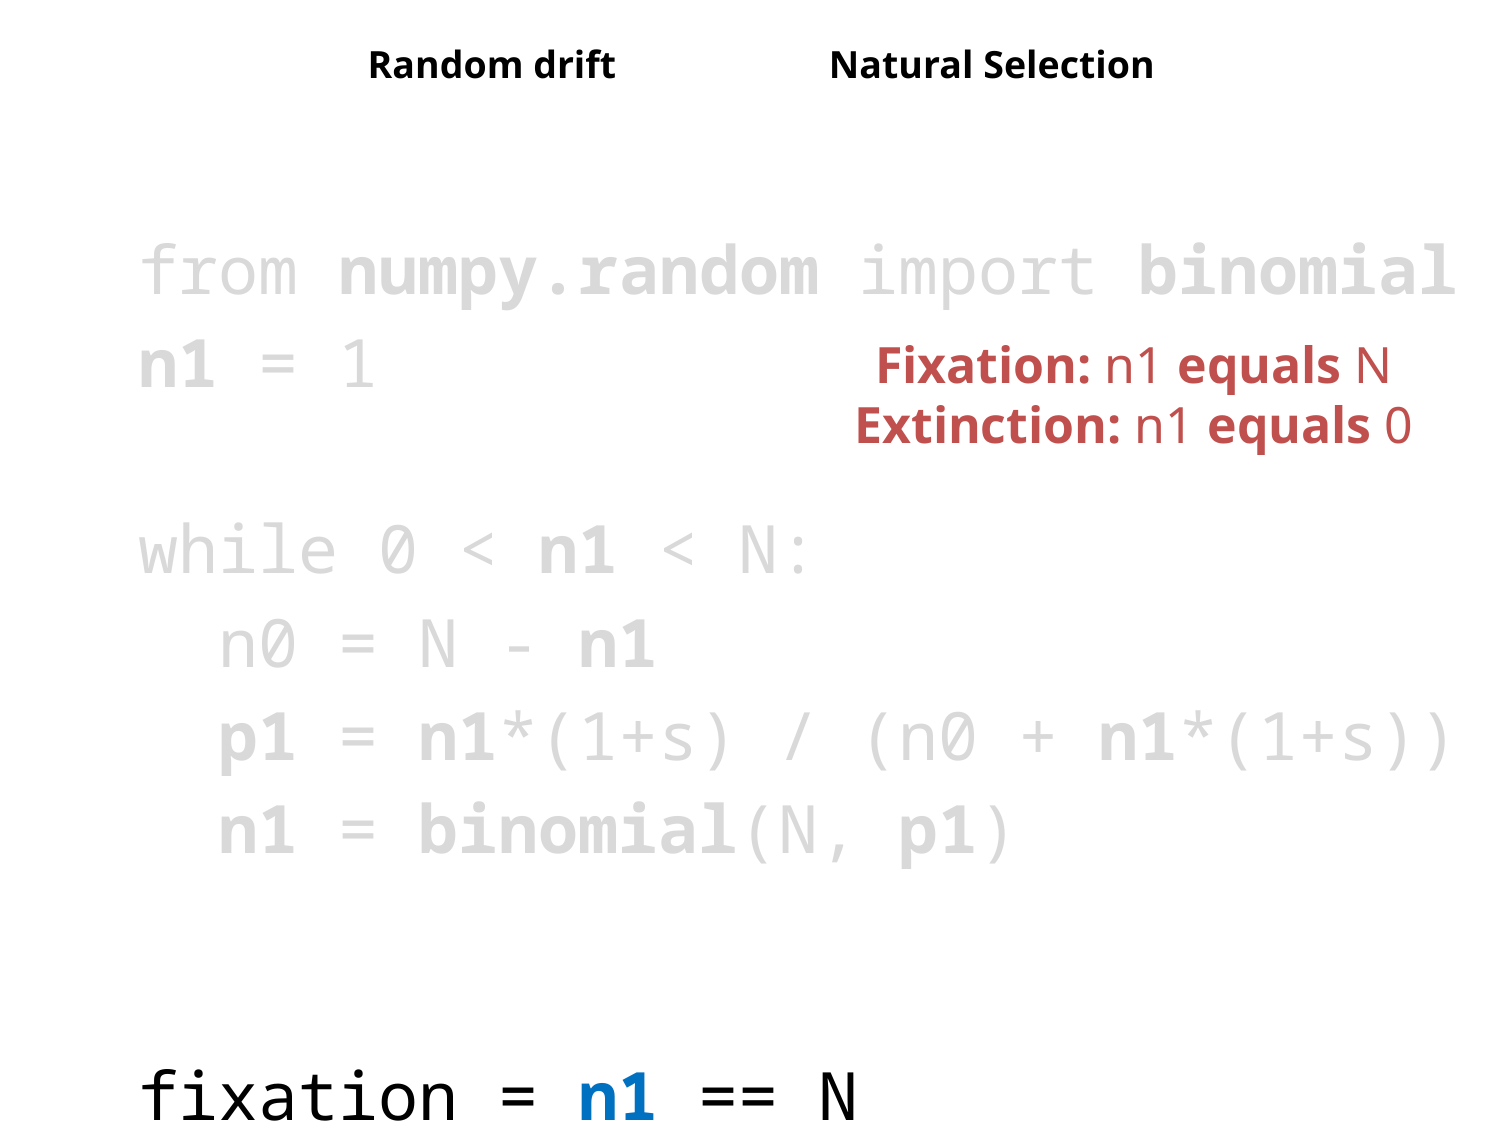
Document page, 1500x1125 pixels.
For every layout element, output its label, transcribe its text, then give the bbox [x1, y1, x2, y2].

text_box Fixation: n1 equals N Extinction: n1 equals 0 [726, 326, 1500, 461]
list from numpy.random import binomial n1 = 1 while 0 < n1 < N: n0 = N - n1 p1 = n1*(1+s) / (n0 + n1*(1+s)) n1 = binomial(N, p1) fixation = n1 == N [123, 219, 1500, 1094]
